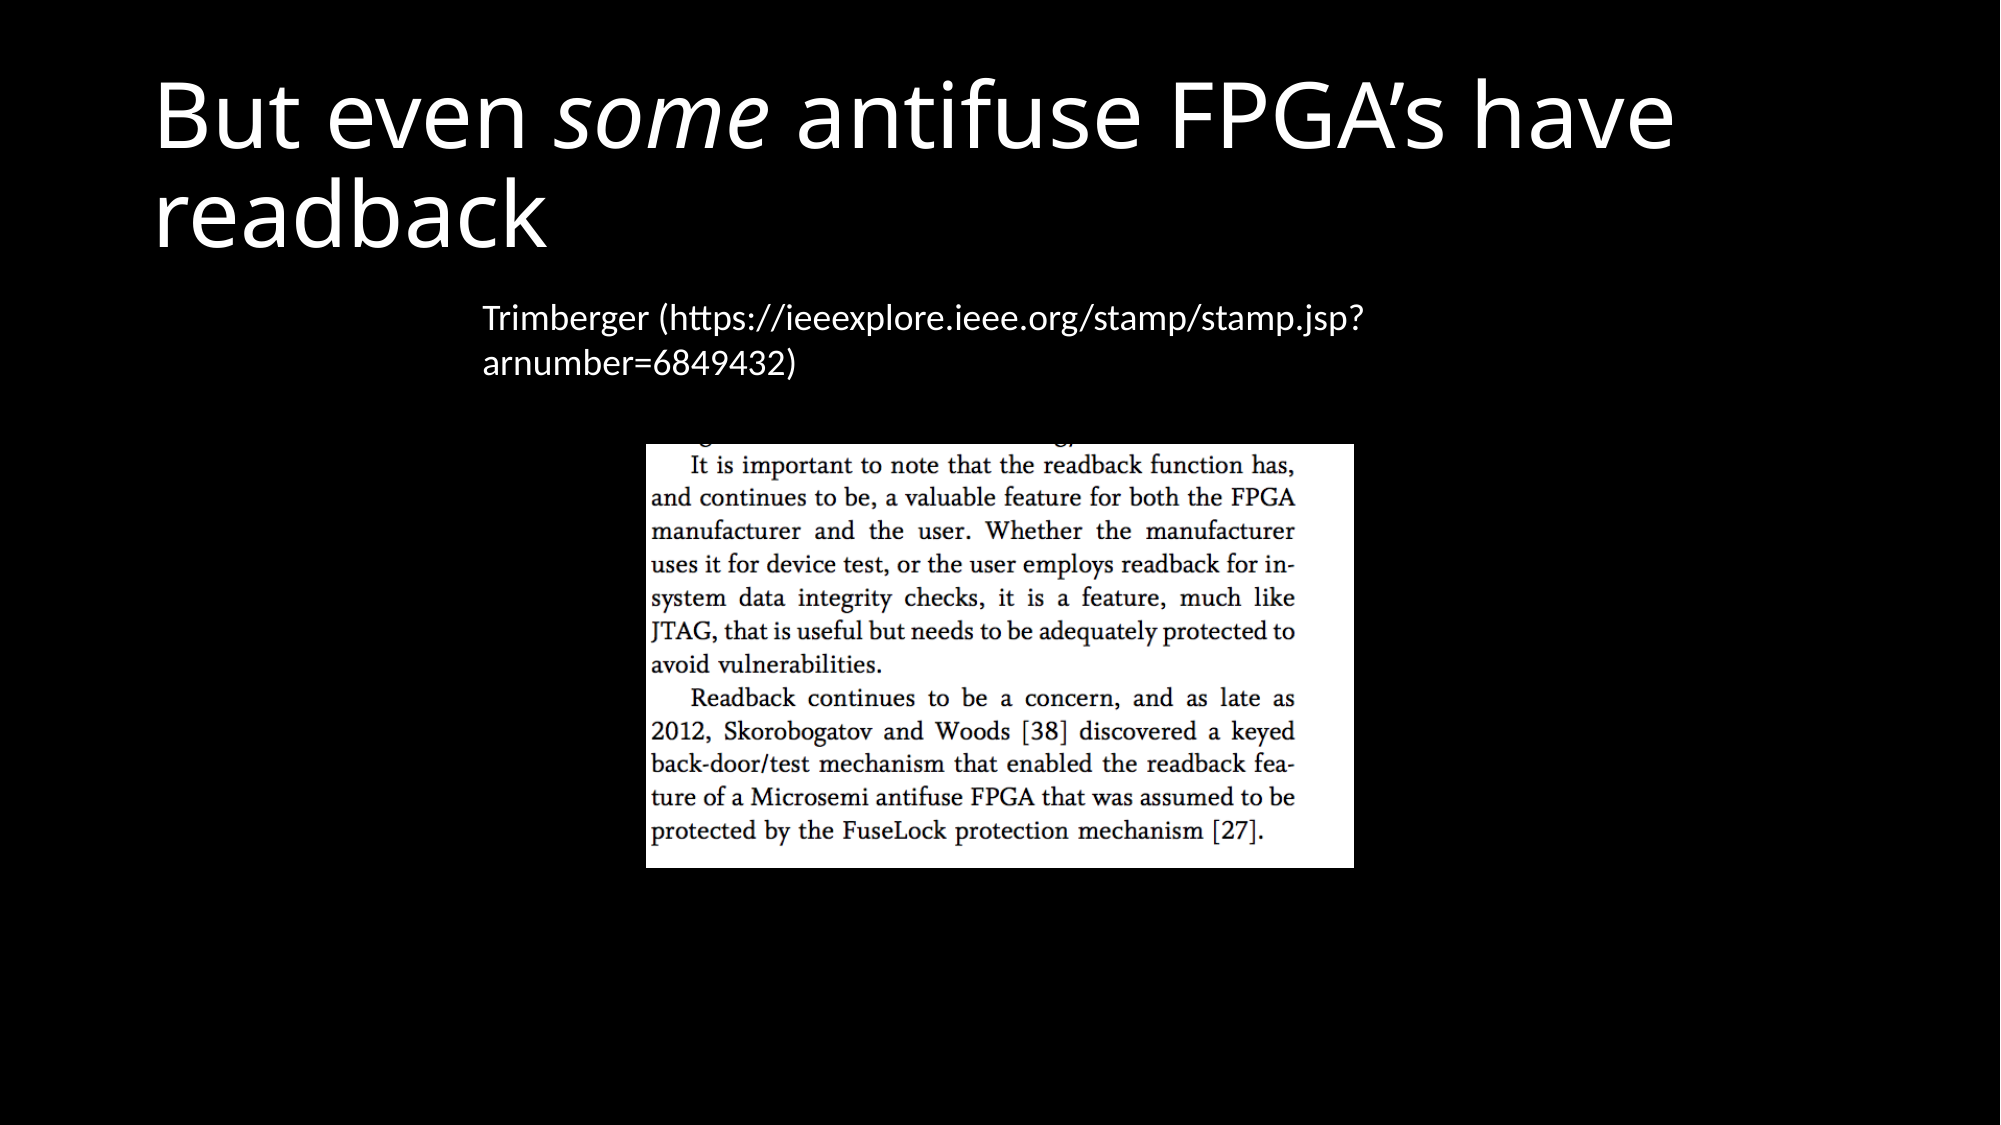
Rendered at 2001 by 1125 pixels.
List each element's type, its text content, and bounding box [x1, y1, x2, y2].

title But even some antifuse FPGA’s have readback [137, 59, 1863, 278]
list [646, 444, 1354, 868]
text_box Trimberger (https://ieeexplore.ieee.org/stamp/stamp.jsp?arnumber=6849432) [467, 285, 1483, 391]
